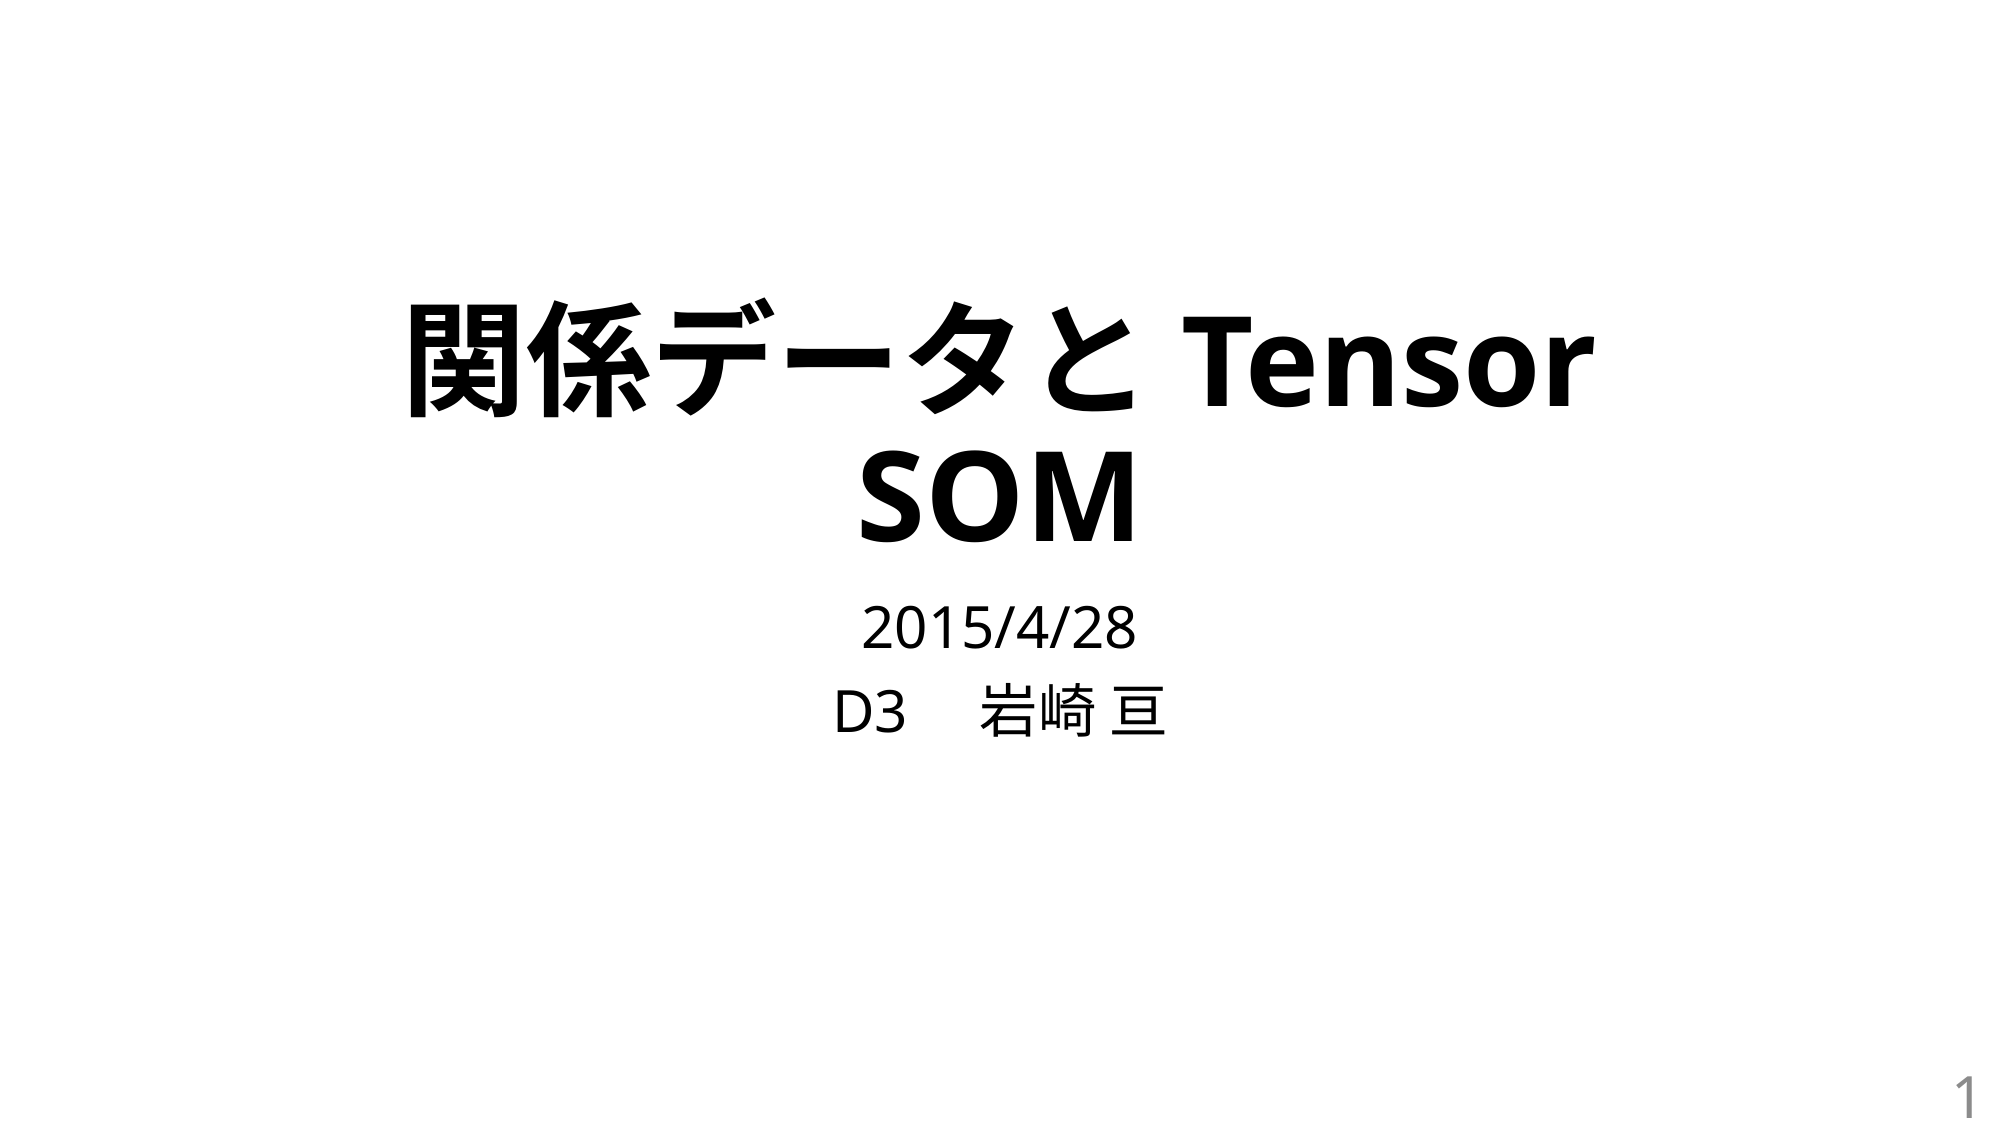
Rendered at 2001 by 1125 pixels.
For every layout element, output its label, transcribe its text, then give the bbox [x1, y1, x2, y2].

text_box 1 [1893, 1065, 2000, 1125]
title 関係データとTensor SOM [249, 184, 1750, 576]
subtitle 2015/4/28 D3 岩崎 亘 [249, 590, 1750, 863]
